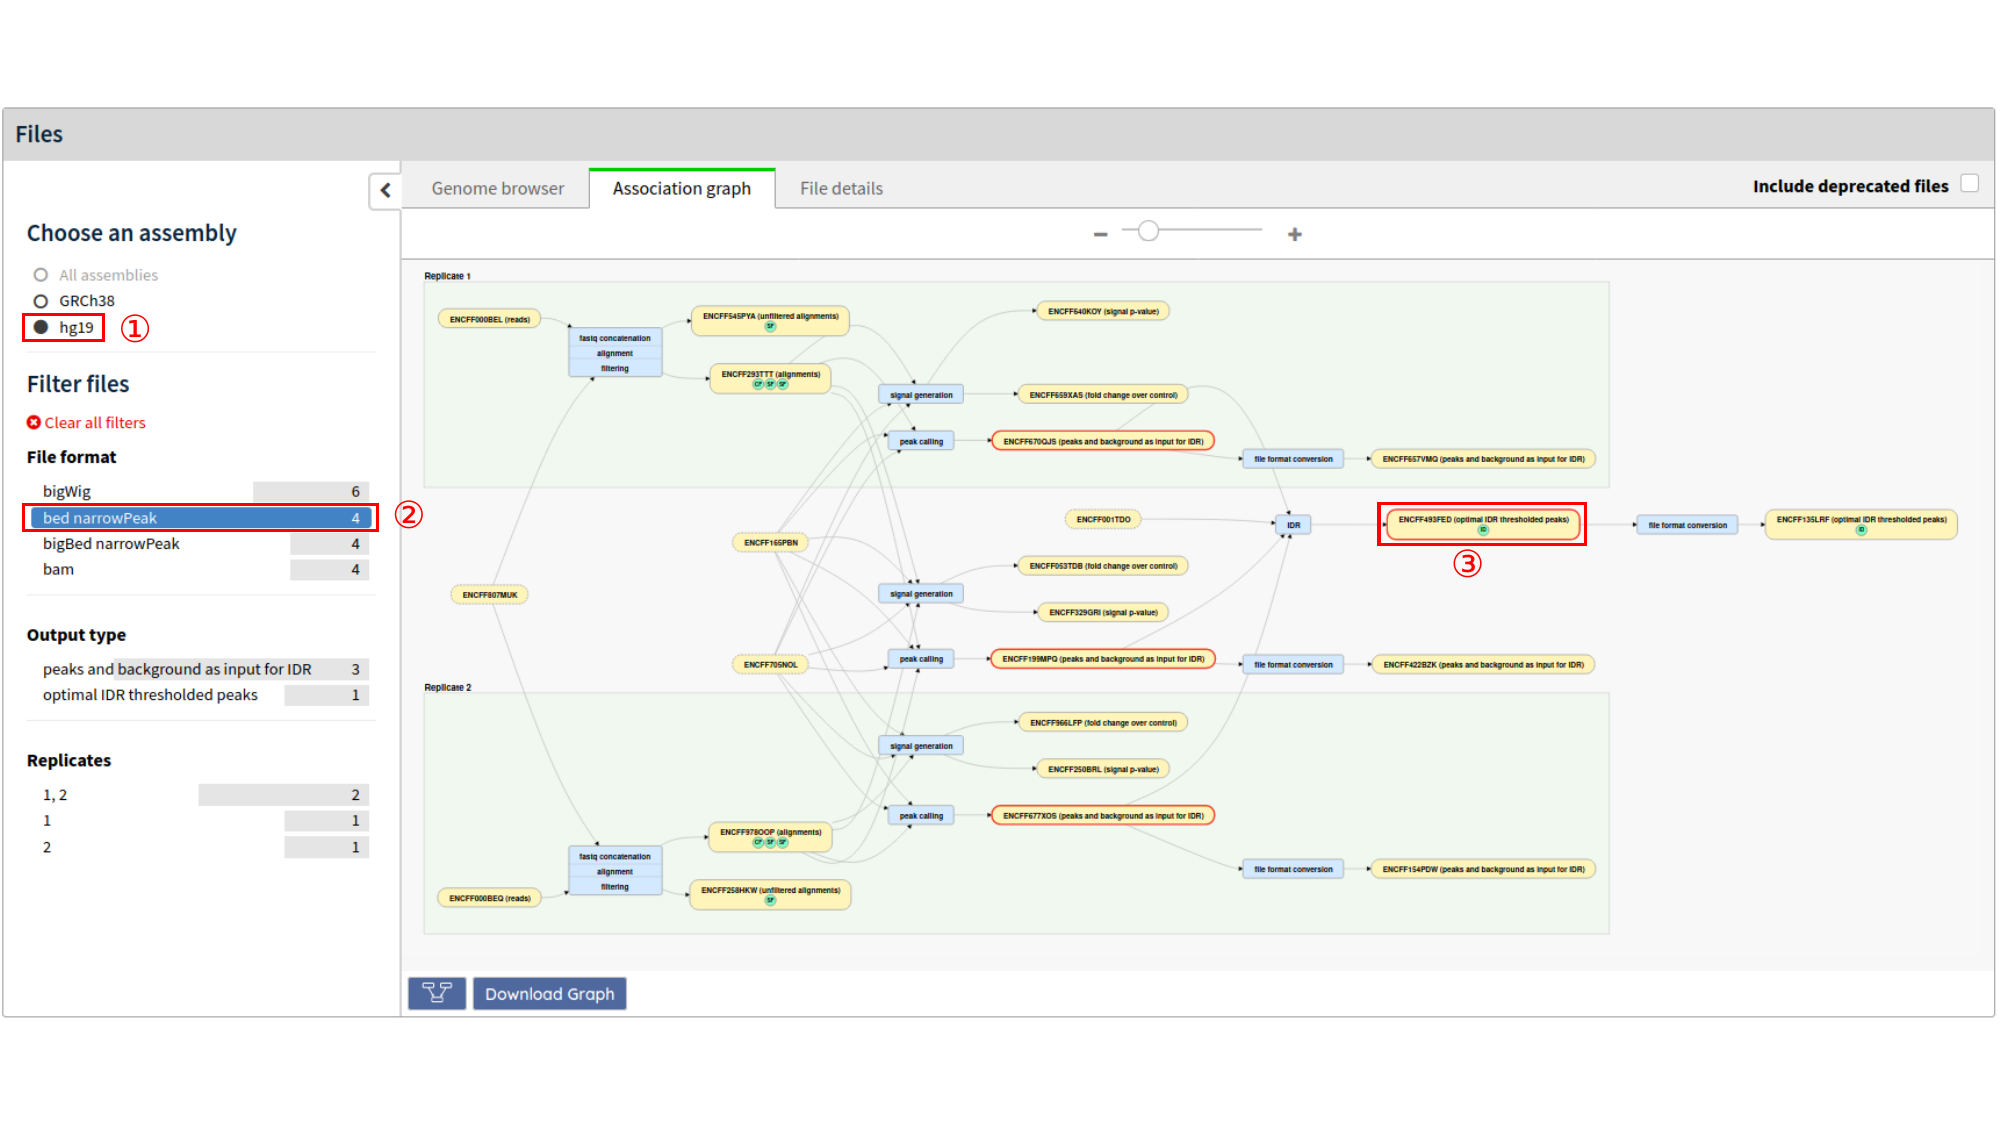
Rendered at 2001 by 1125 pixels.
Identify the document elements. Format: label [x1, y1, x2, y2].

picture [0, 104, 2000, 1021]
